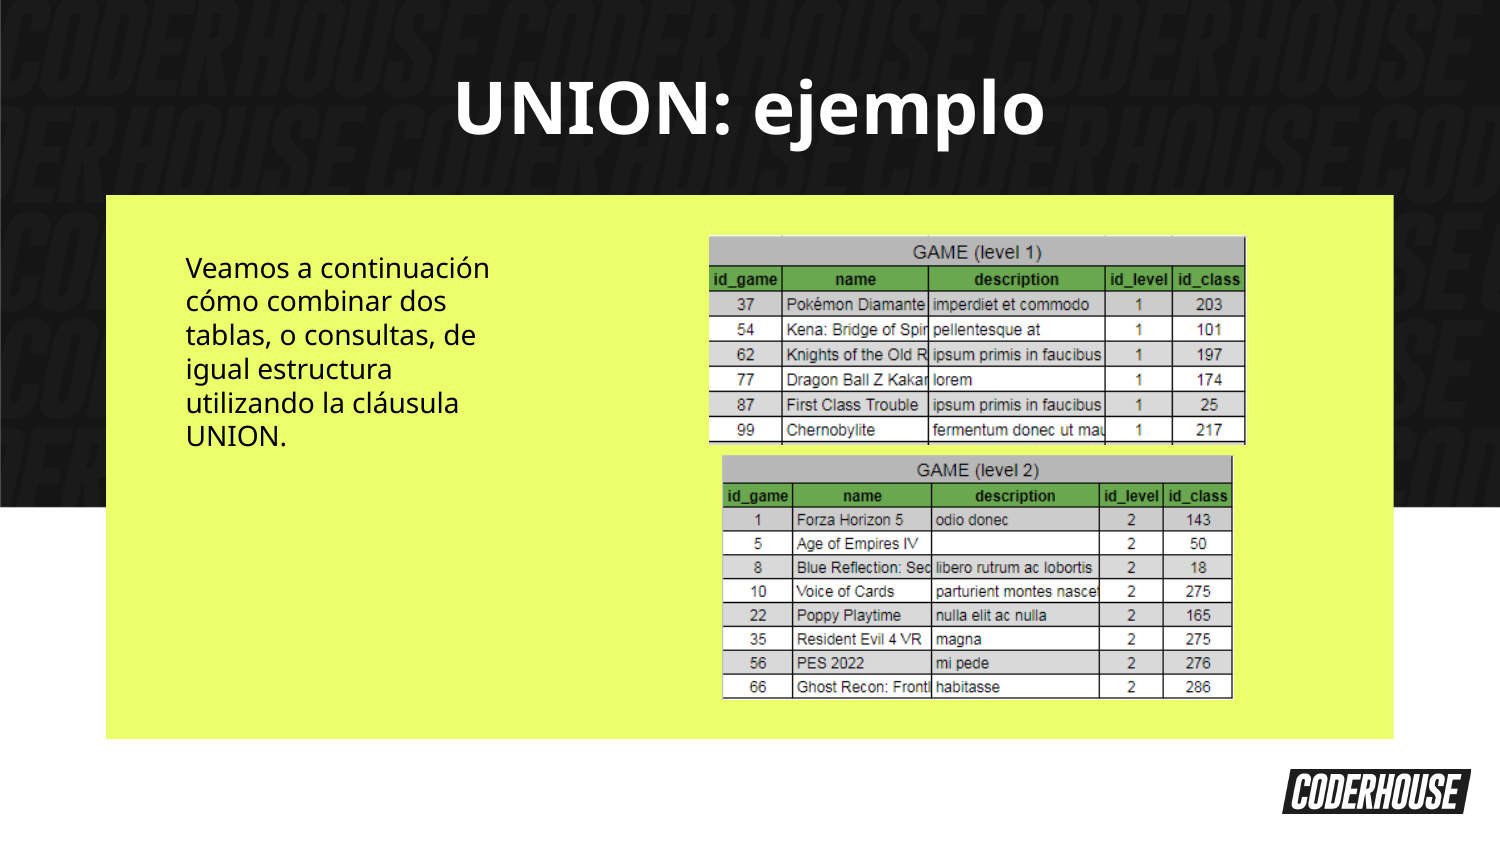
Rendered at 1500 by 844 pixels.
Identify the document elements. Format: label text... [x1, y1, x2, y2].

text_box [106, 195, 1394, 740]
text_box UNION: ejemplo [239, 56, 1261, 166]
picture [0, 0, 1500, 844]
text_box Veamos a continuación cómo combinar dos tablas, o consultas, de igual estructura utilizando la cláusula UNION. [170, 235, 526, 468]
